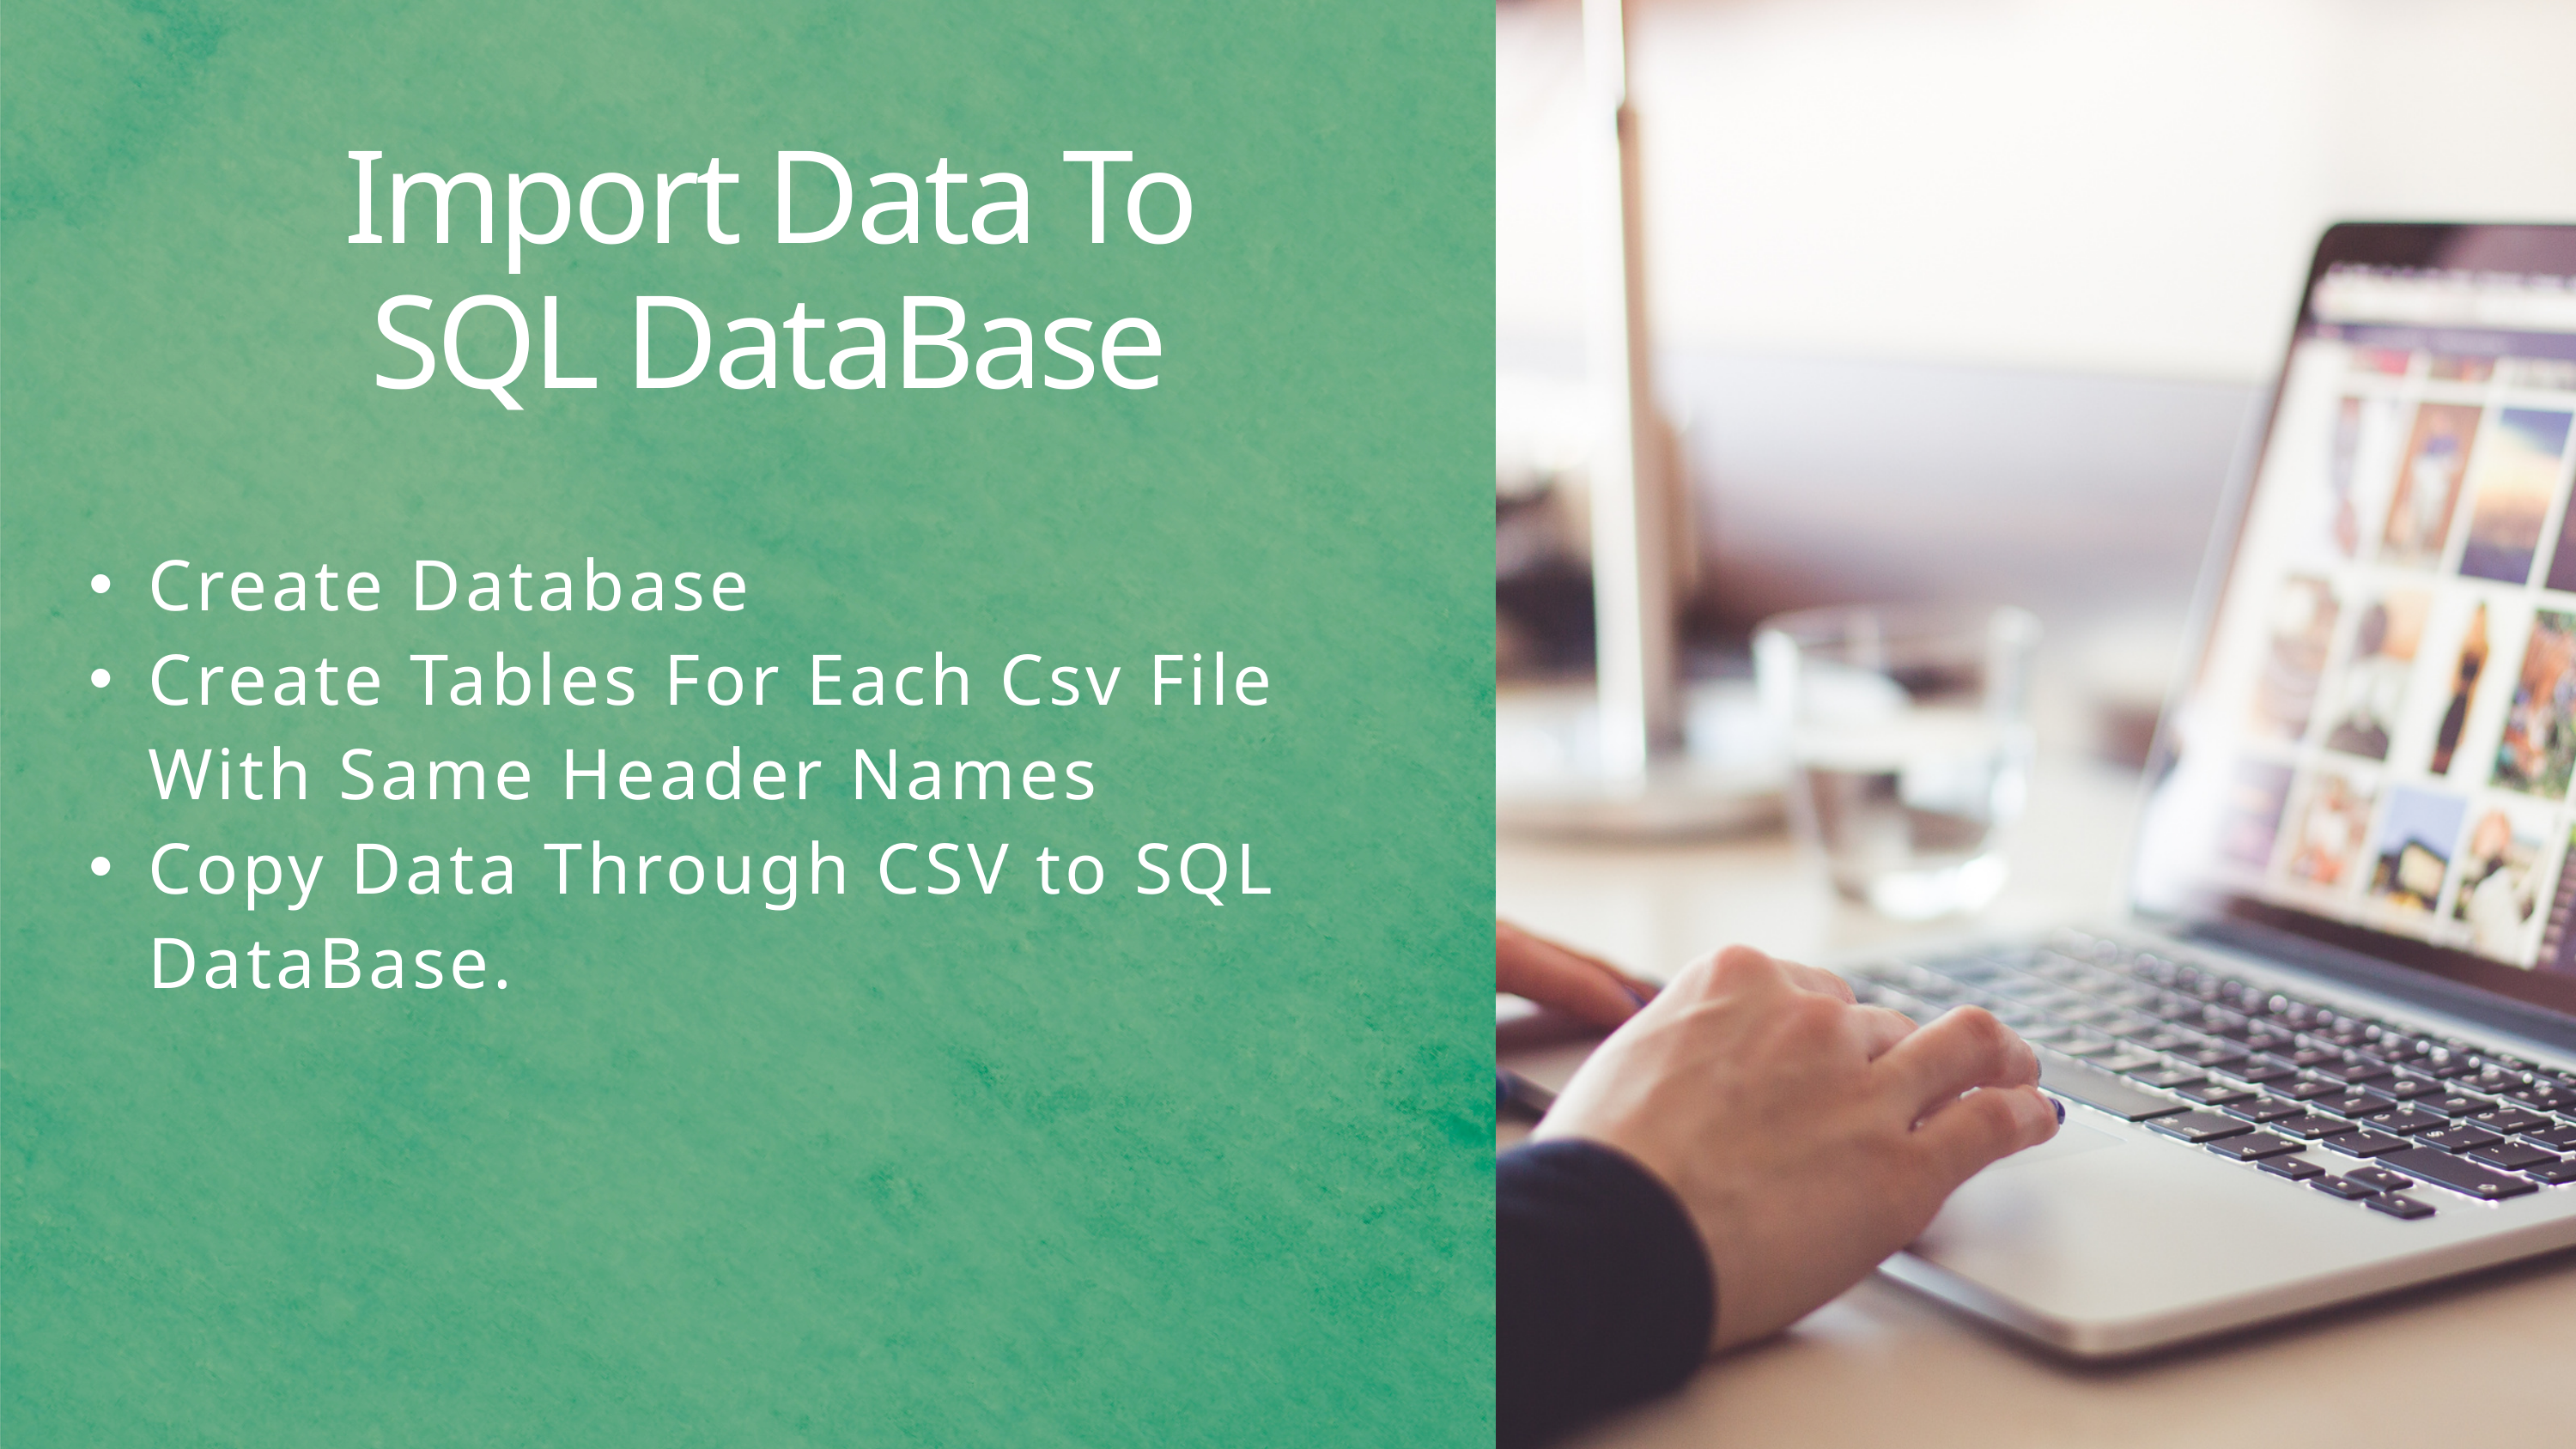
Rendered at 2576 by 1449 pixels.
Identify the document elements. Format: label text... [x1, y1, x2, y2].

text_box [1496, 0, 2576, 1449]
text_box Create Database Create Tables For Each Csv File With Same Header Names Copy Data Through CSV to SQL DataBase. [29, 530, 1409, 1003]
text_box [0, 0, 1496, 1449]
text_box Import Data To SQL DataBase [224, 123, 1315, 415]
